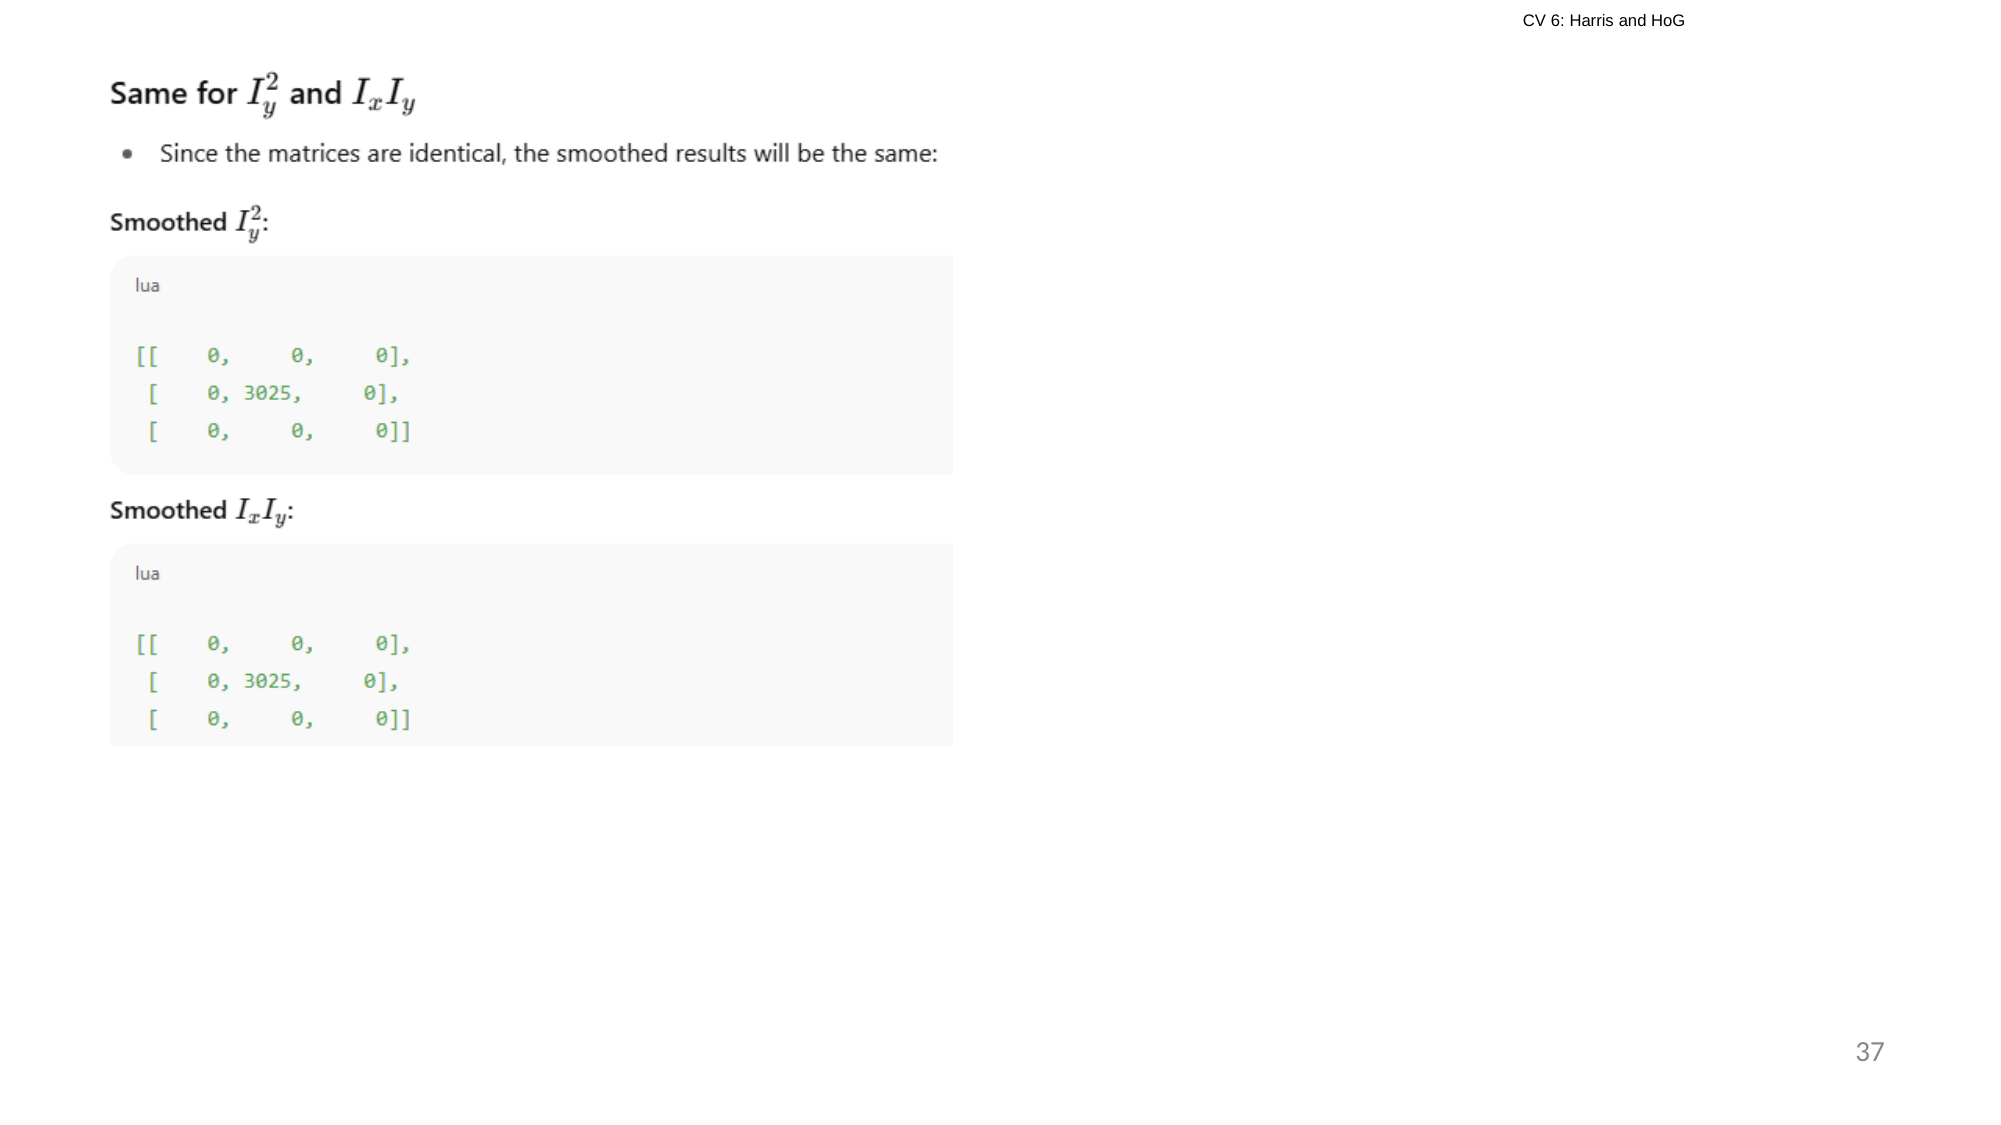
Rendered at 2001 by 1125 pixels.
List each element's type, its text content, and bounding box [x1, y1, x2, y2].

picture [89, 54, 953, 746]
slide_number 37 [1433, 1024, 1900, 1103]
